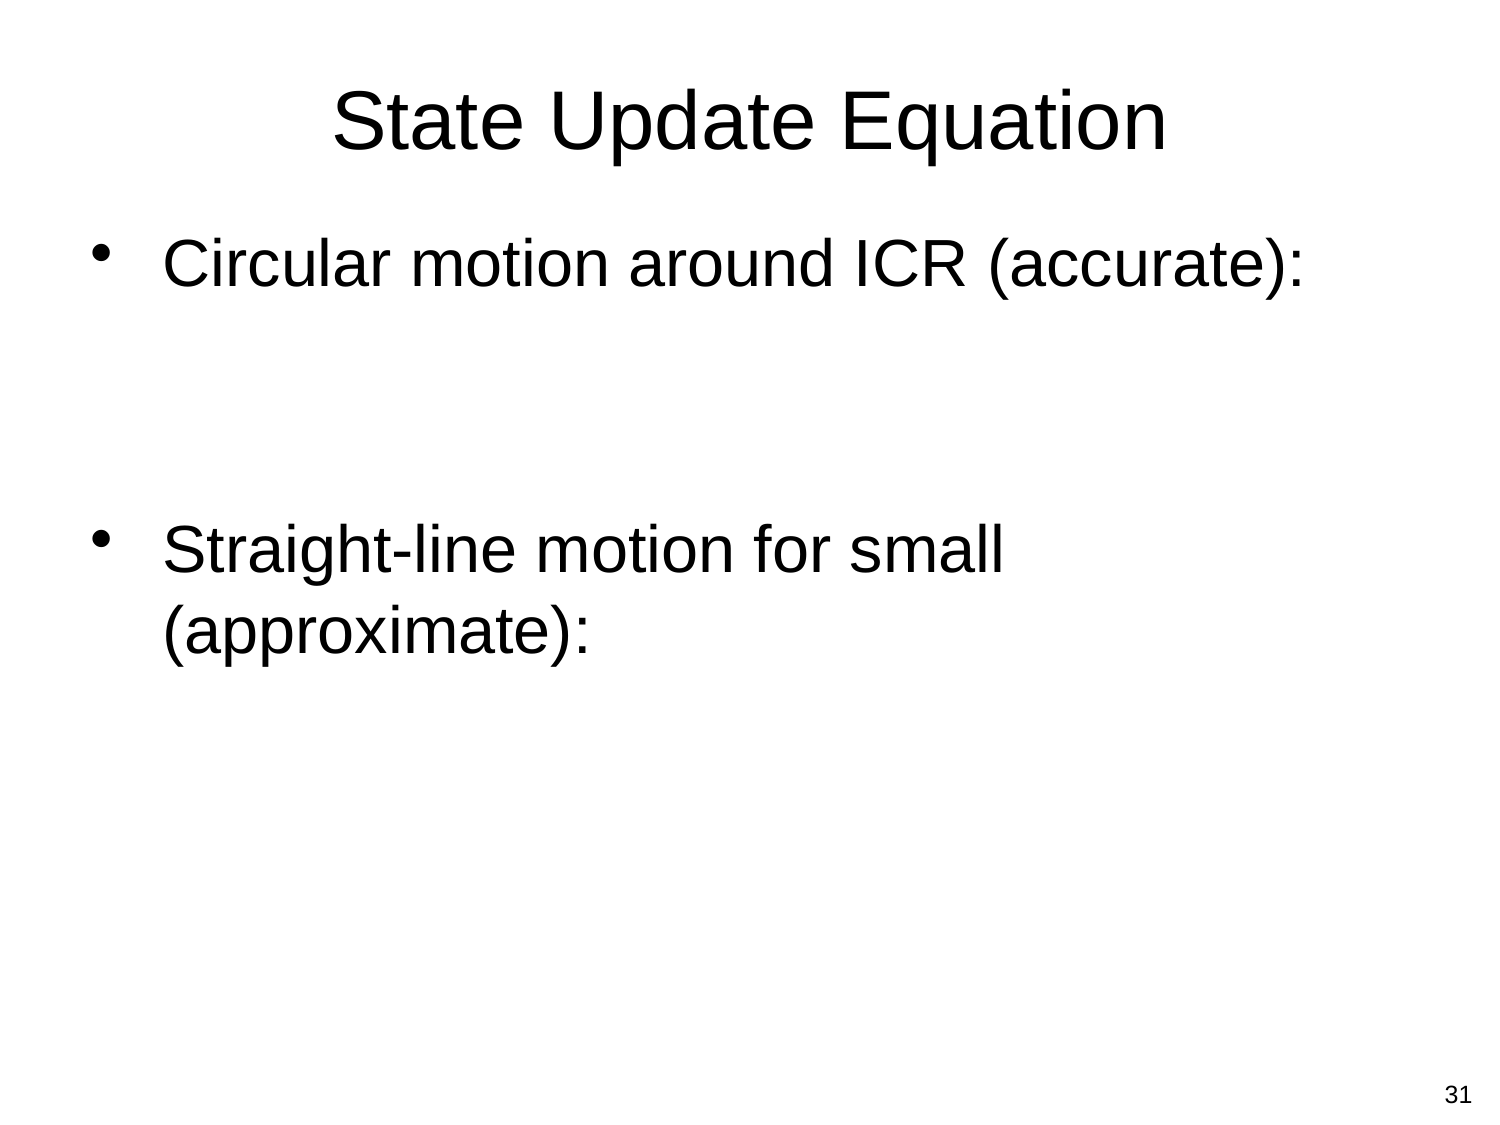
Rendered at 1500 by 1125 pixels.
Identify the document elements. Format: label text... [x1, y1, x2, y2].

title State Update Equation [74, 44, 1426, 188]
slide_number 31 [1137, 1070, 1488, 1112]
